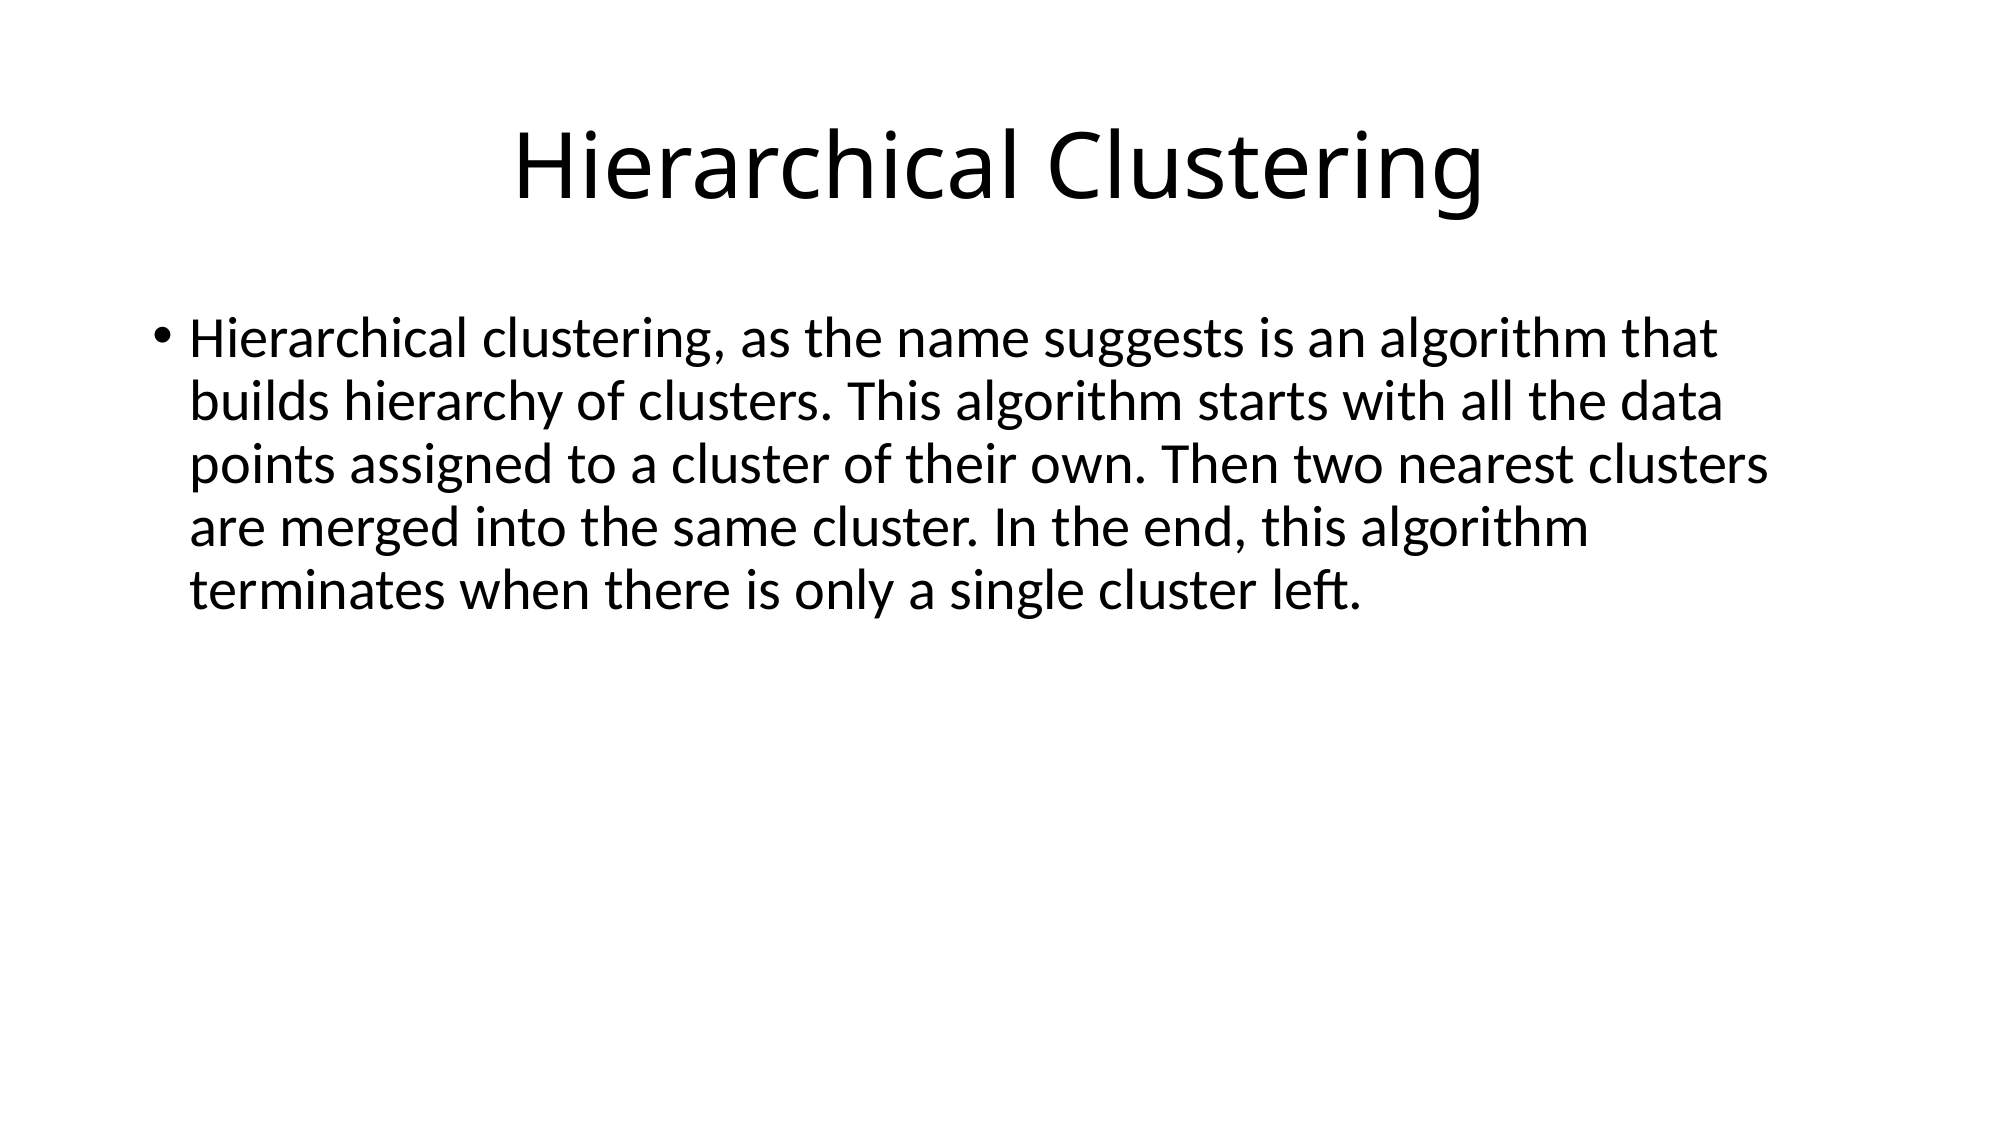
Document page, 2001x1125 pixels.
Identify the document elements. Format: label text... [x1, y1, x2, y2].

title Hierarchical Clustering [137, 59, 1863, 278]
list Hierarchical clustering, as the name suggests is an algorithm that builds hierarchy of clusters. This algorithm starts with all the data points assigned to a cluster of their own. Then two nearest clusters are merged into the same cluster. In the end, this algorithm terminates when there is only a single cluster left. [137, 299, 1863, 1014]
